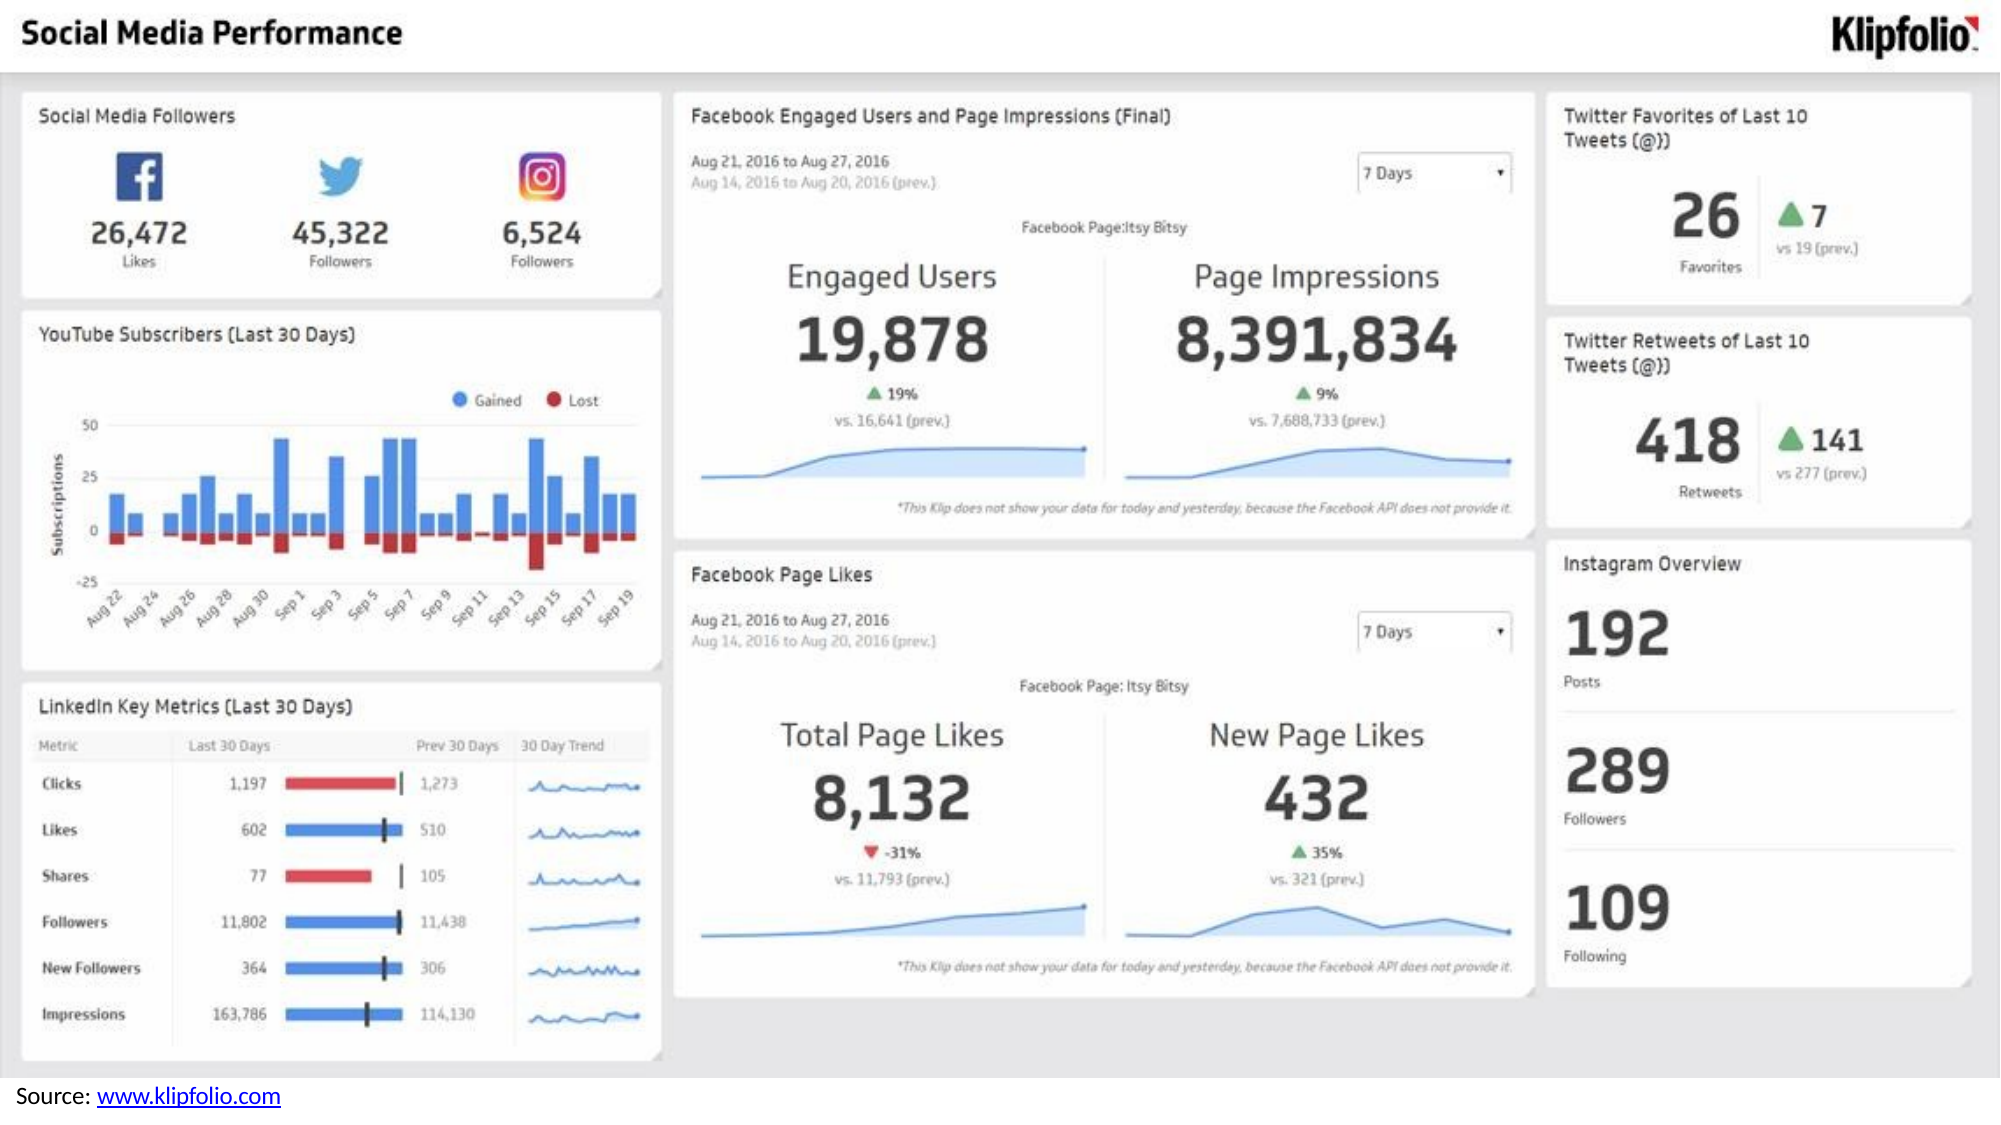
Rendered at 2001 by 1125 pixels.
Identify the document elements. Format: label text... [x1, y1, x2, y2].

picture [0, 0, 2000, 1078]
text_box Source: www.klipfolio.com [13, 1085, 289, 1110]
